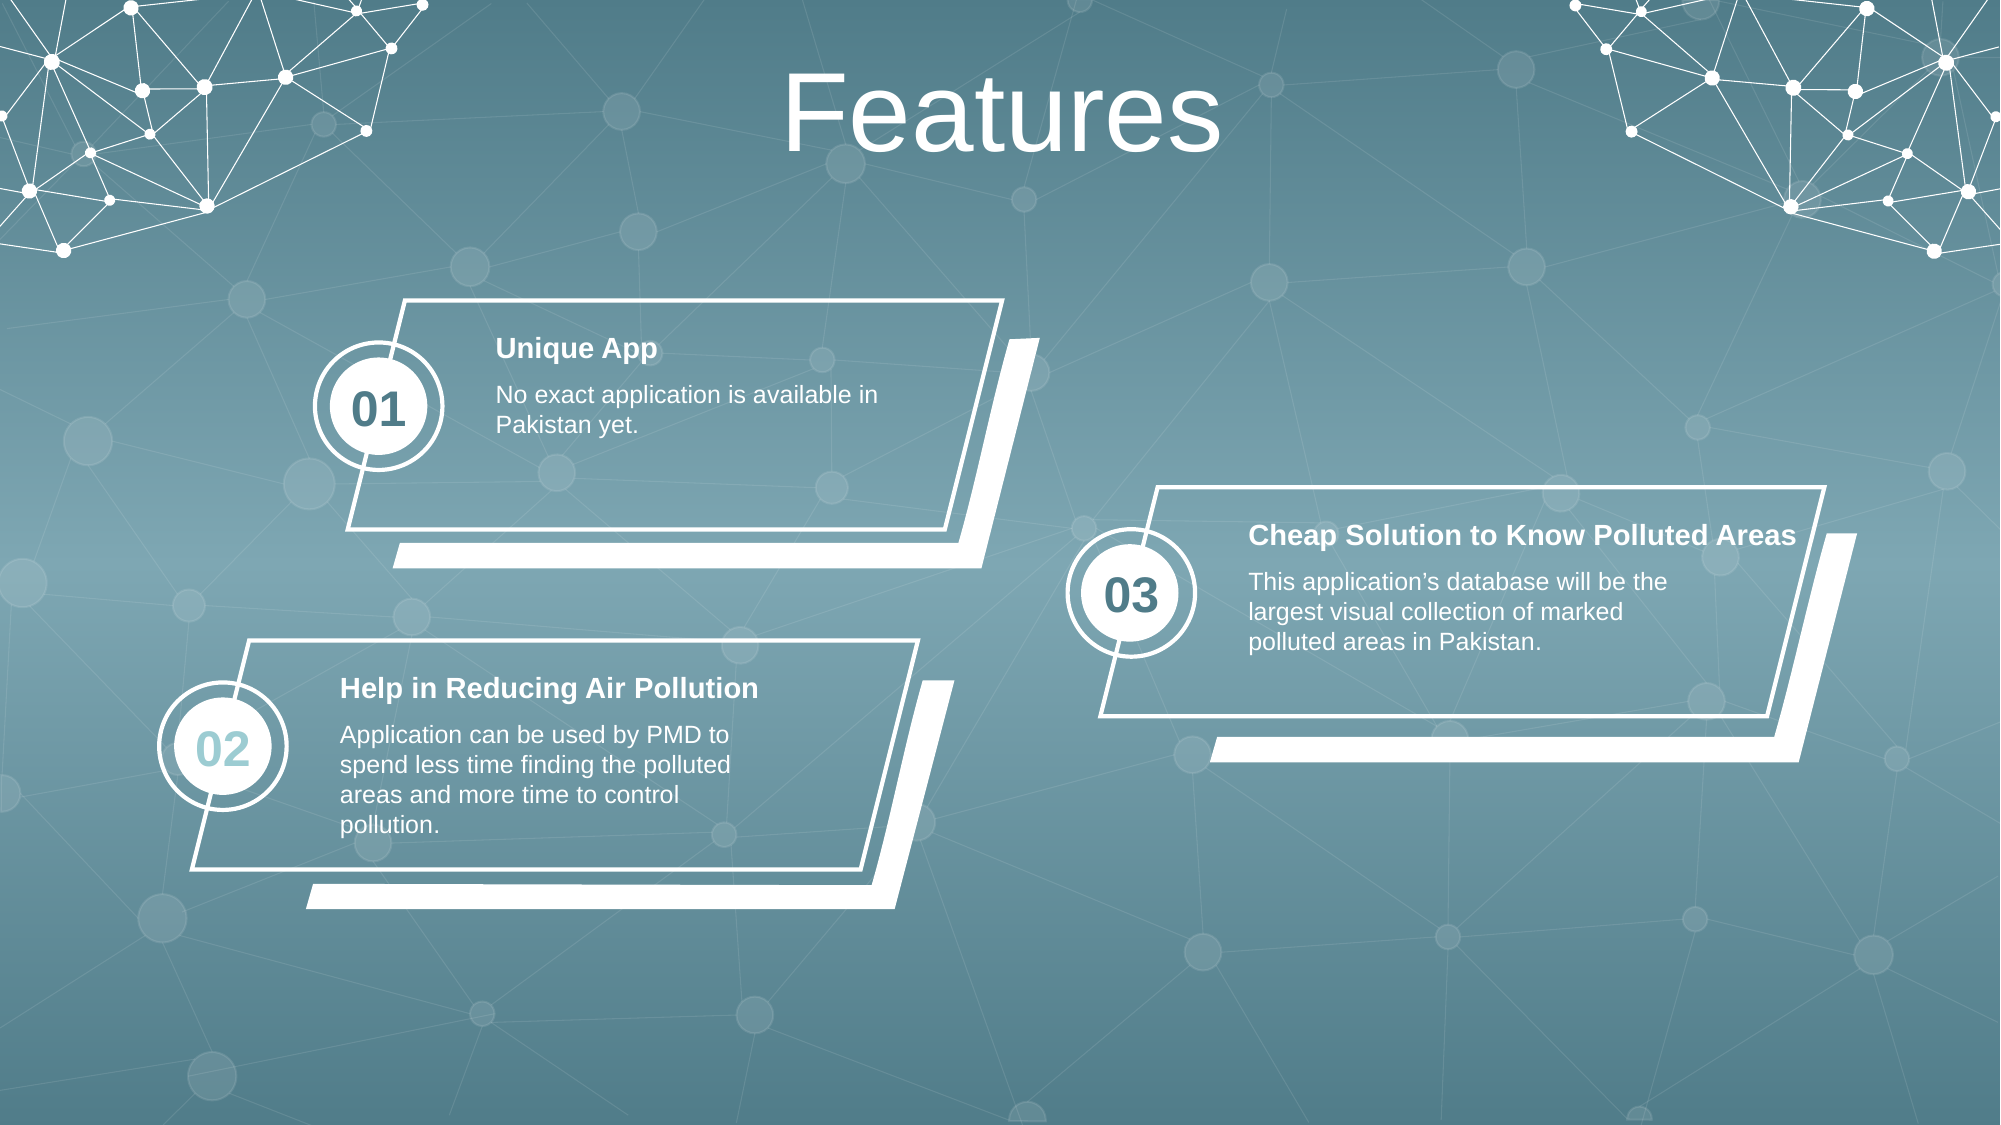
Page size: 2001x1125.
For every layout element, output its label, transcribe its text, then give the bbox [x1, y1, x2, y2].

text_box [480, 321, 944, 478]
text_box [1066, 528, 1197, 658]
text_box [190, 784, 256, 796]
text_box [313, 341, 444, 471]
text_box 02 [175, 708, 271, 784]
text_box [158, 681, 288, 811]
text_box [304, 879, 904, 911]
text_box [190, 696, 255, 708]
list Features [53, 55, 1952, 175]
text_box [1208, 695, 1817, 764]
text_box 01 [331, 368, 426, 444]
text_box [346, 356, 411, 368]
text_box [944, 679, 956, 725]
text_box [391, 336, 1042, 570]
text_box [1233, 508, 1831, 695]
text_box 03 [1084, 555, 1179, 631]
text_box [1099, 486, 1826, 718]
text_box [1831, 532, 1859, 640]
text_box [346, 299, 1004, 531]
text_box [325, 661, 944, 879]
text_box [190, 639, 920, 871]
text_box [346, 444, 411, 456]
